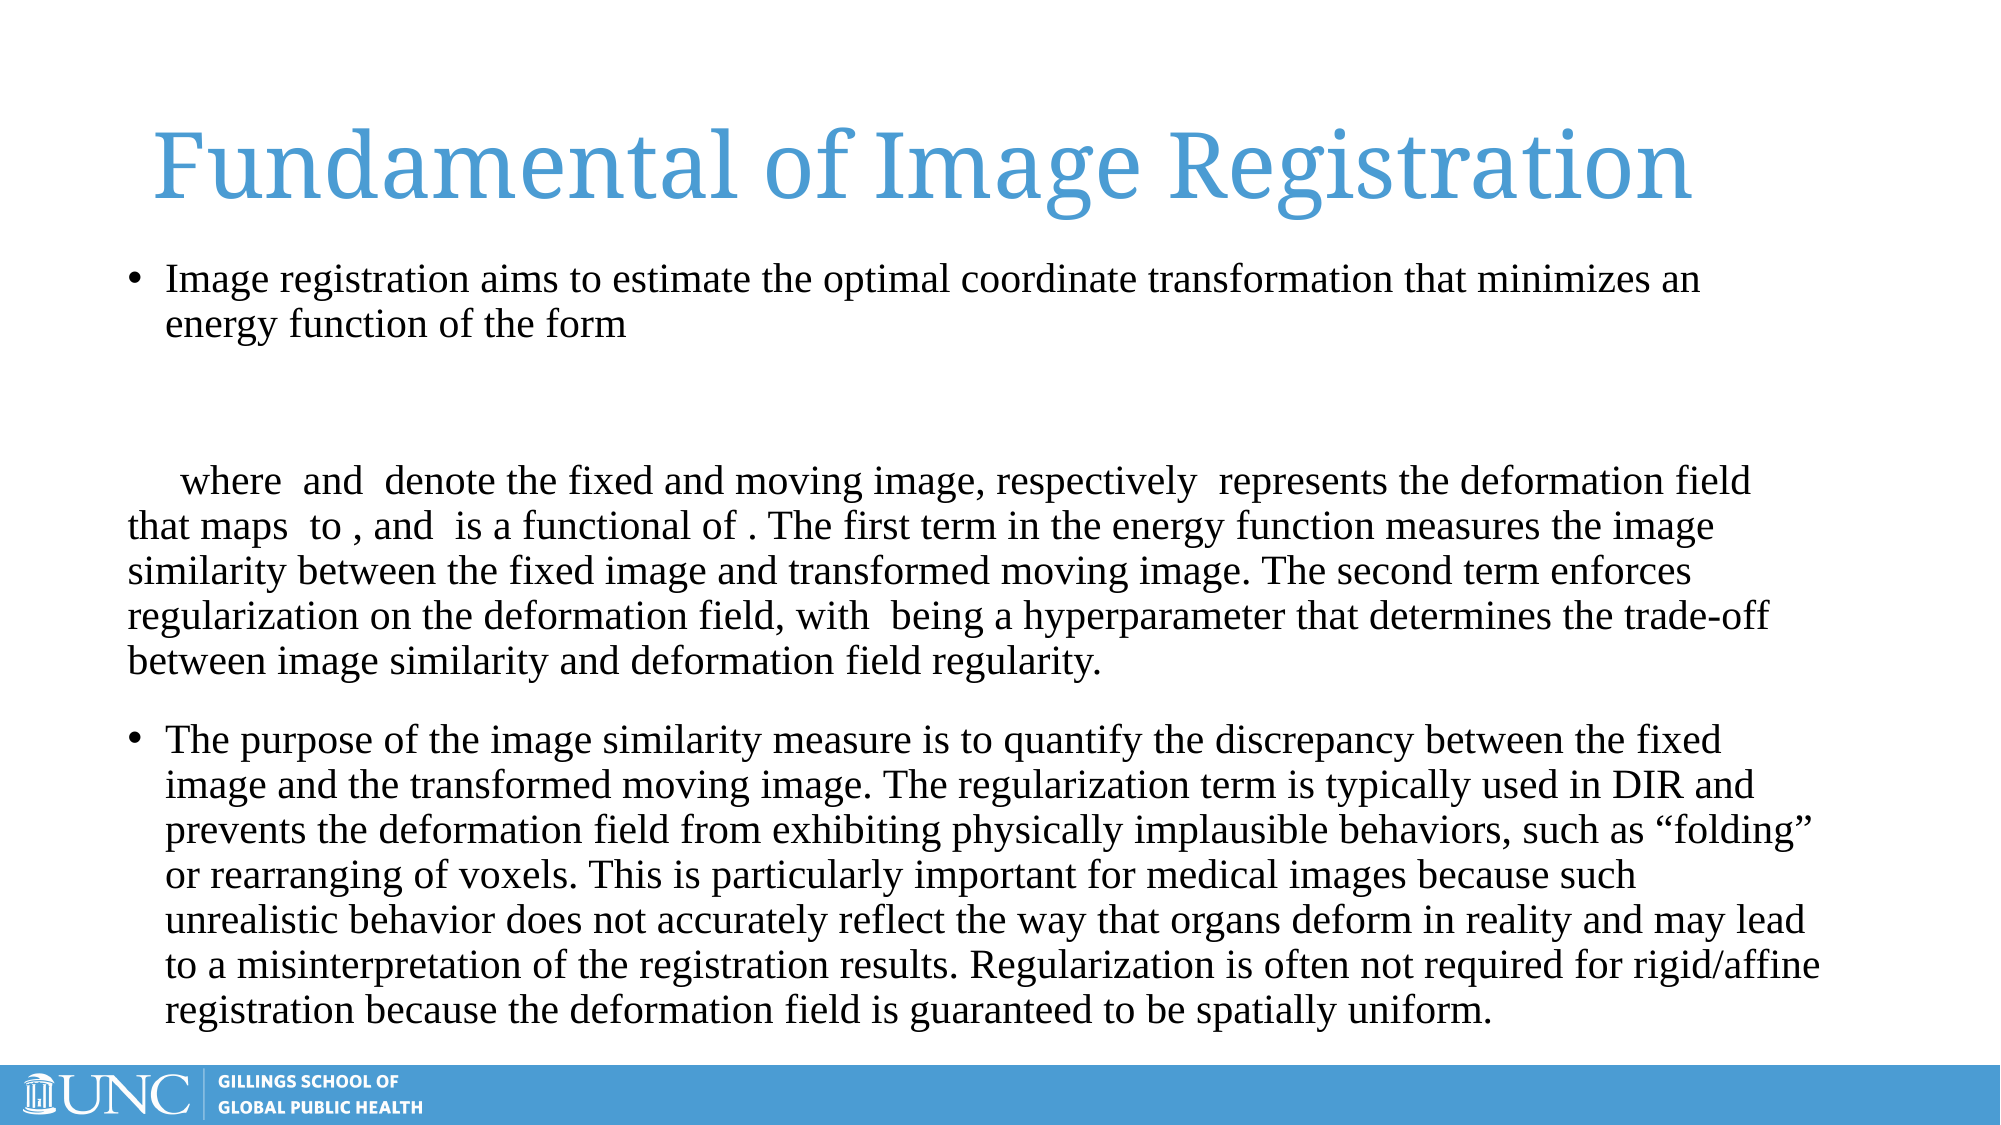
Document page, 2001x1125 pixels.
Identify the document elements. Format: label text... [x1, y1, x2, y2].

picture [23, 1068, 422, 1120]
title Fundamental of Image Registration [137, 59, 1863, 278]
